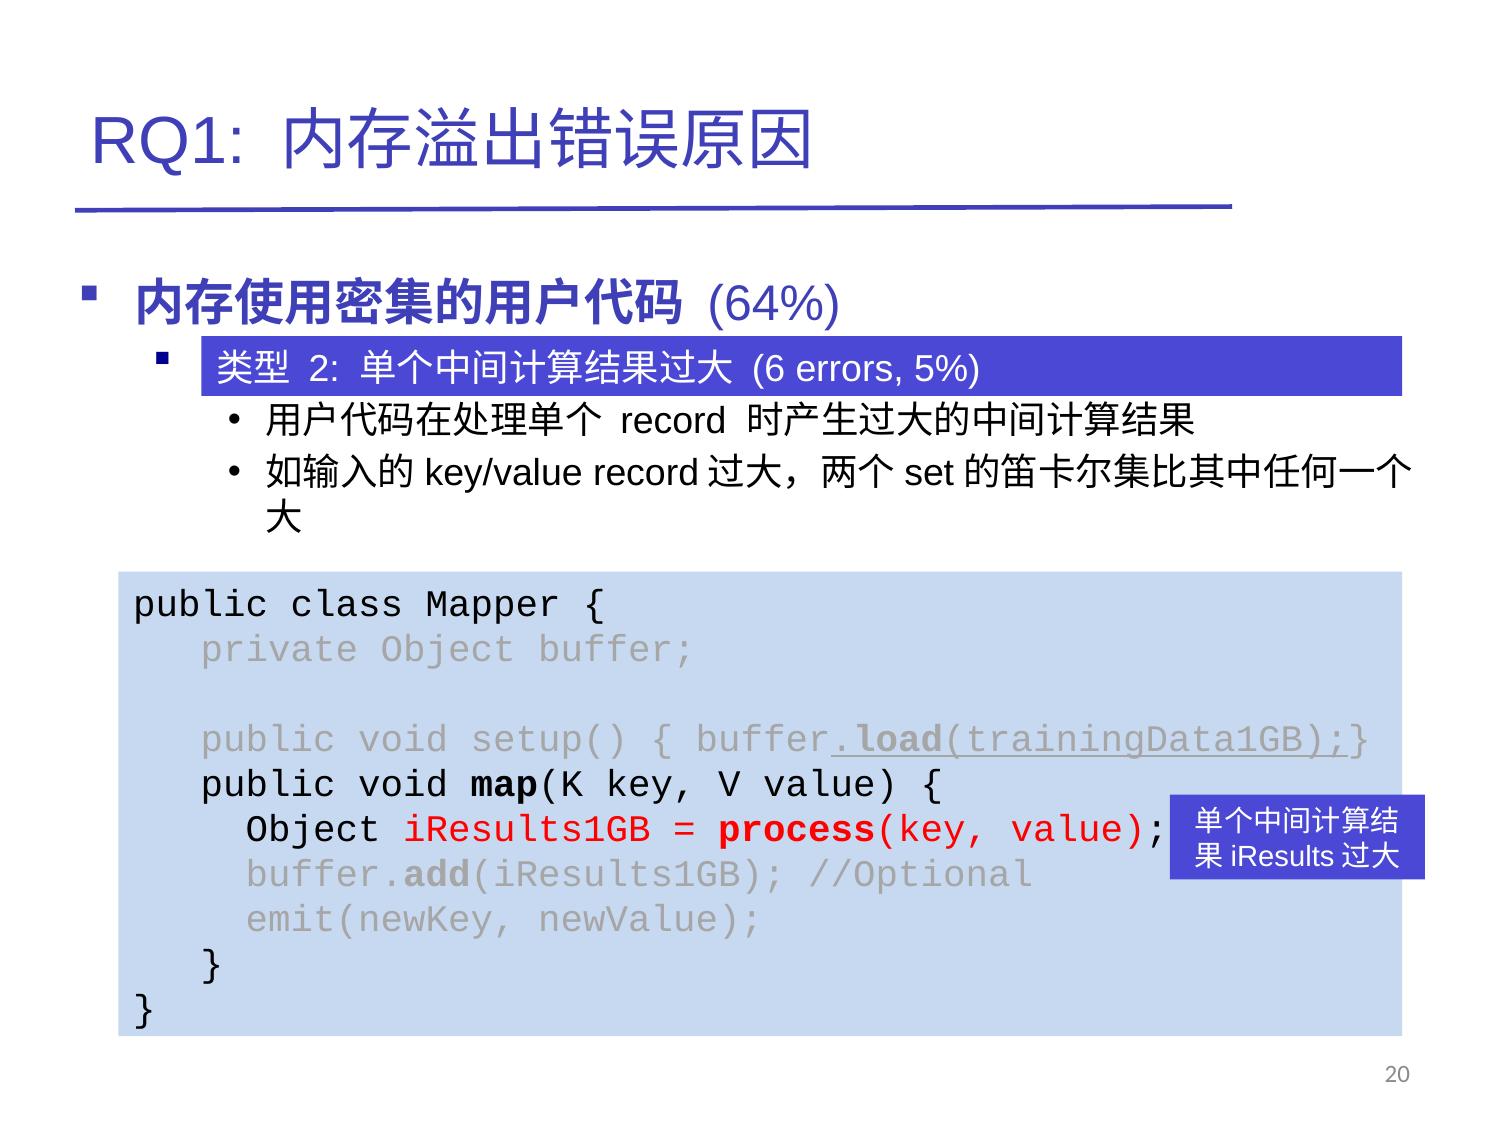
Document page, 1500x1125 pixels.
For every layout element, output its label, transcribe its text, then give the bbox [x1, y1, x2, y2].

text_box public class Mapper { private Object buffer; public void setup() { buffer.load(trainingData1GB);} public void map(K key, V value) { Object iResults1GB = process(key, value); buffer.add(iResults1GB); //Optional emit(newKey, newValue); } } [118, 571, 1403, 1037]
slide_number 20 [1074, 1042, 1425, 1103]
list 内存使用密集的用户代码 (64%) Pattern 1: Improper data partition (16 errors, 13%) 用户代码在处理单个 record 时产生过大的中间计算结果 如输入的key/value record过大，两个set的笛卡尔集比其中任何一个大 [63, 262, 1447, 1005]
title RQ1: 内存溢出错误原因 [75, 67, 1447, 207]
text_box 单个中间计算结果iResults过大 [1169, 794, 1425, 880]
text_box 类型 2: 单个中间计算结果过大 (6 errors, 5%) [201, 336, 1403, 396]
